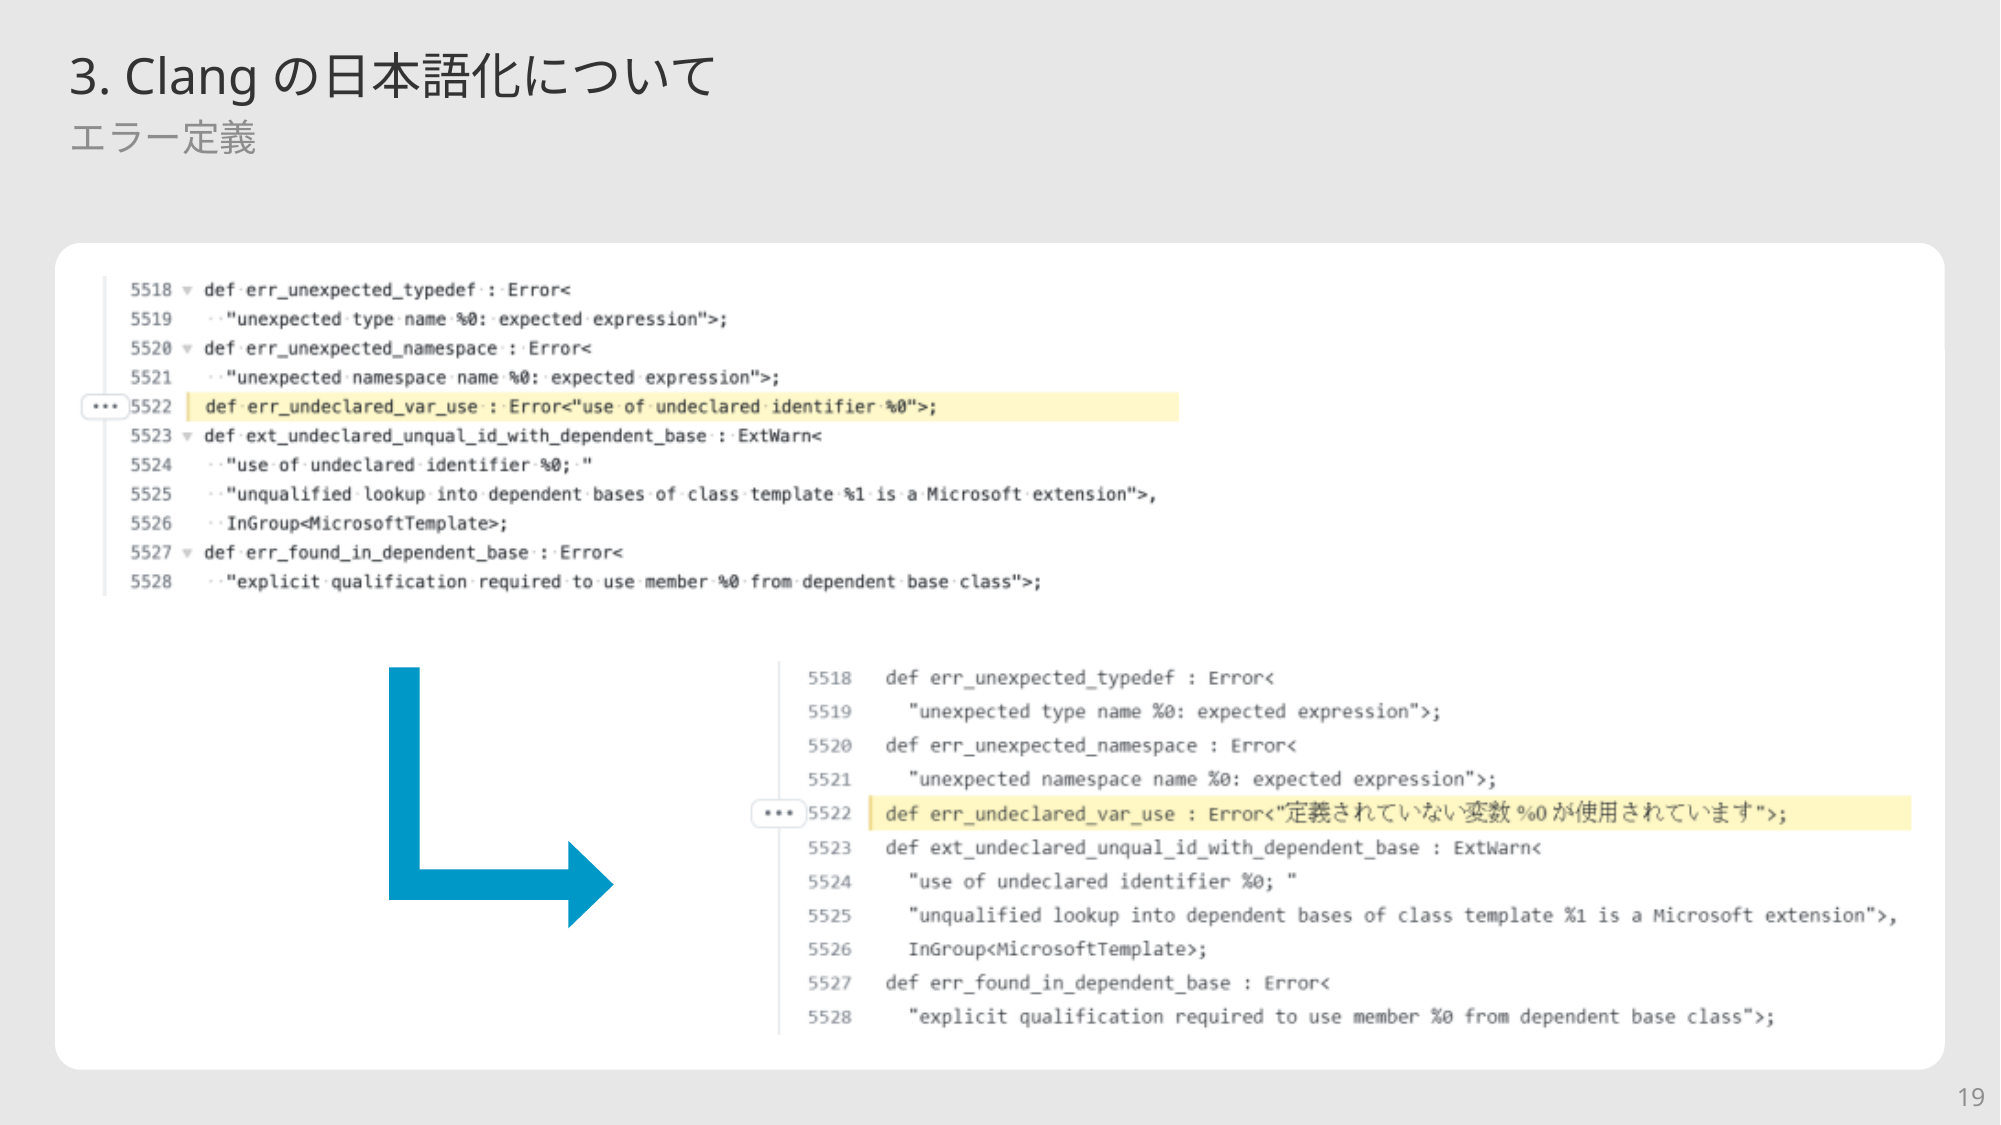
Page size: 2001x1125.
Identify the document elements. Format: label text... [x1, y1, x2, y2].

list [740, 661, 1912, 1035]
list エラー定義 [55, 112, 1945, 233]
slide_number 19 [1889, 1070, 2000, 1125]
text_box [388, 666, 616, 931]
picture [74, 276, 1180, 596]
title 3. Clangの日本語化について [55, 44, 1945, 102]
